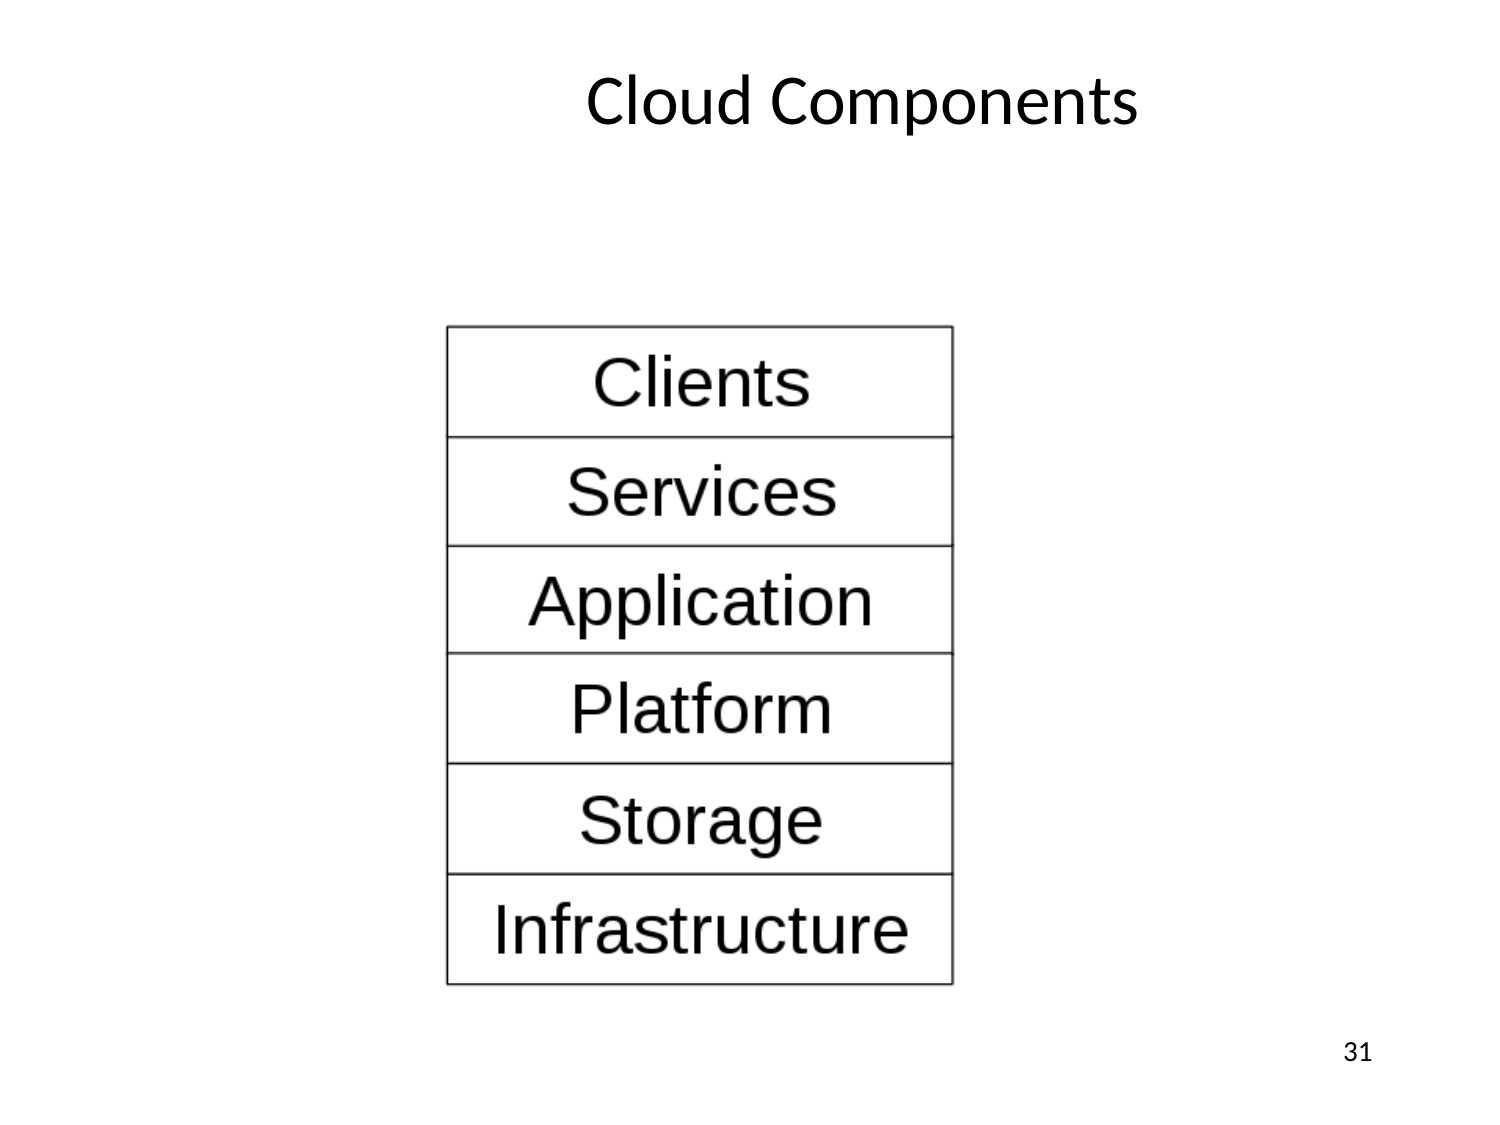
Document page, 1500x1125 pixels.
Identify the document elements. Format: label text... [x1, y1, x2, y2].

title Cloud Components [75, 45, 1425, 233]
text_box 31 [1074, 1024, 1388, 1100]
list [425, 305, 975, 1008]
